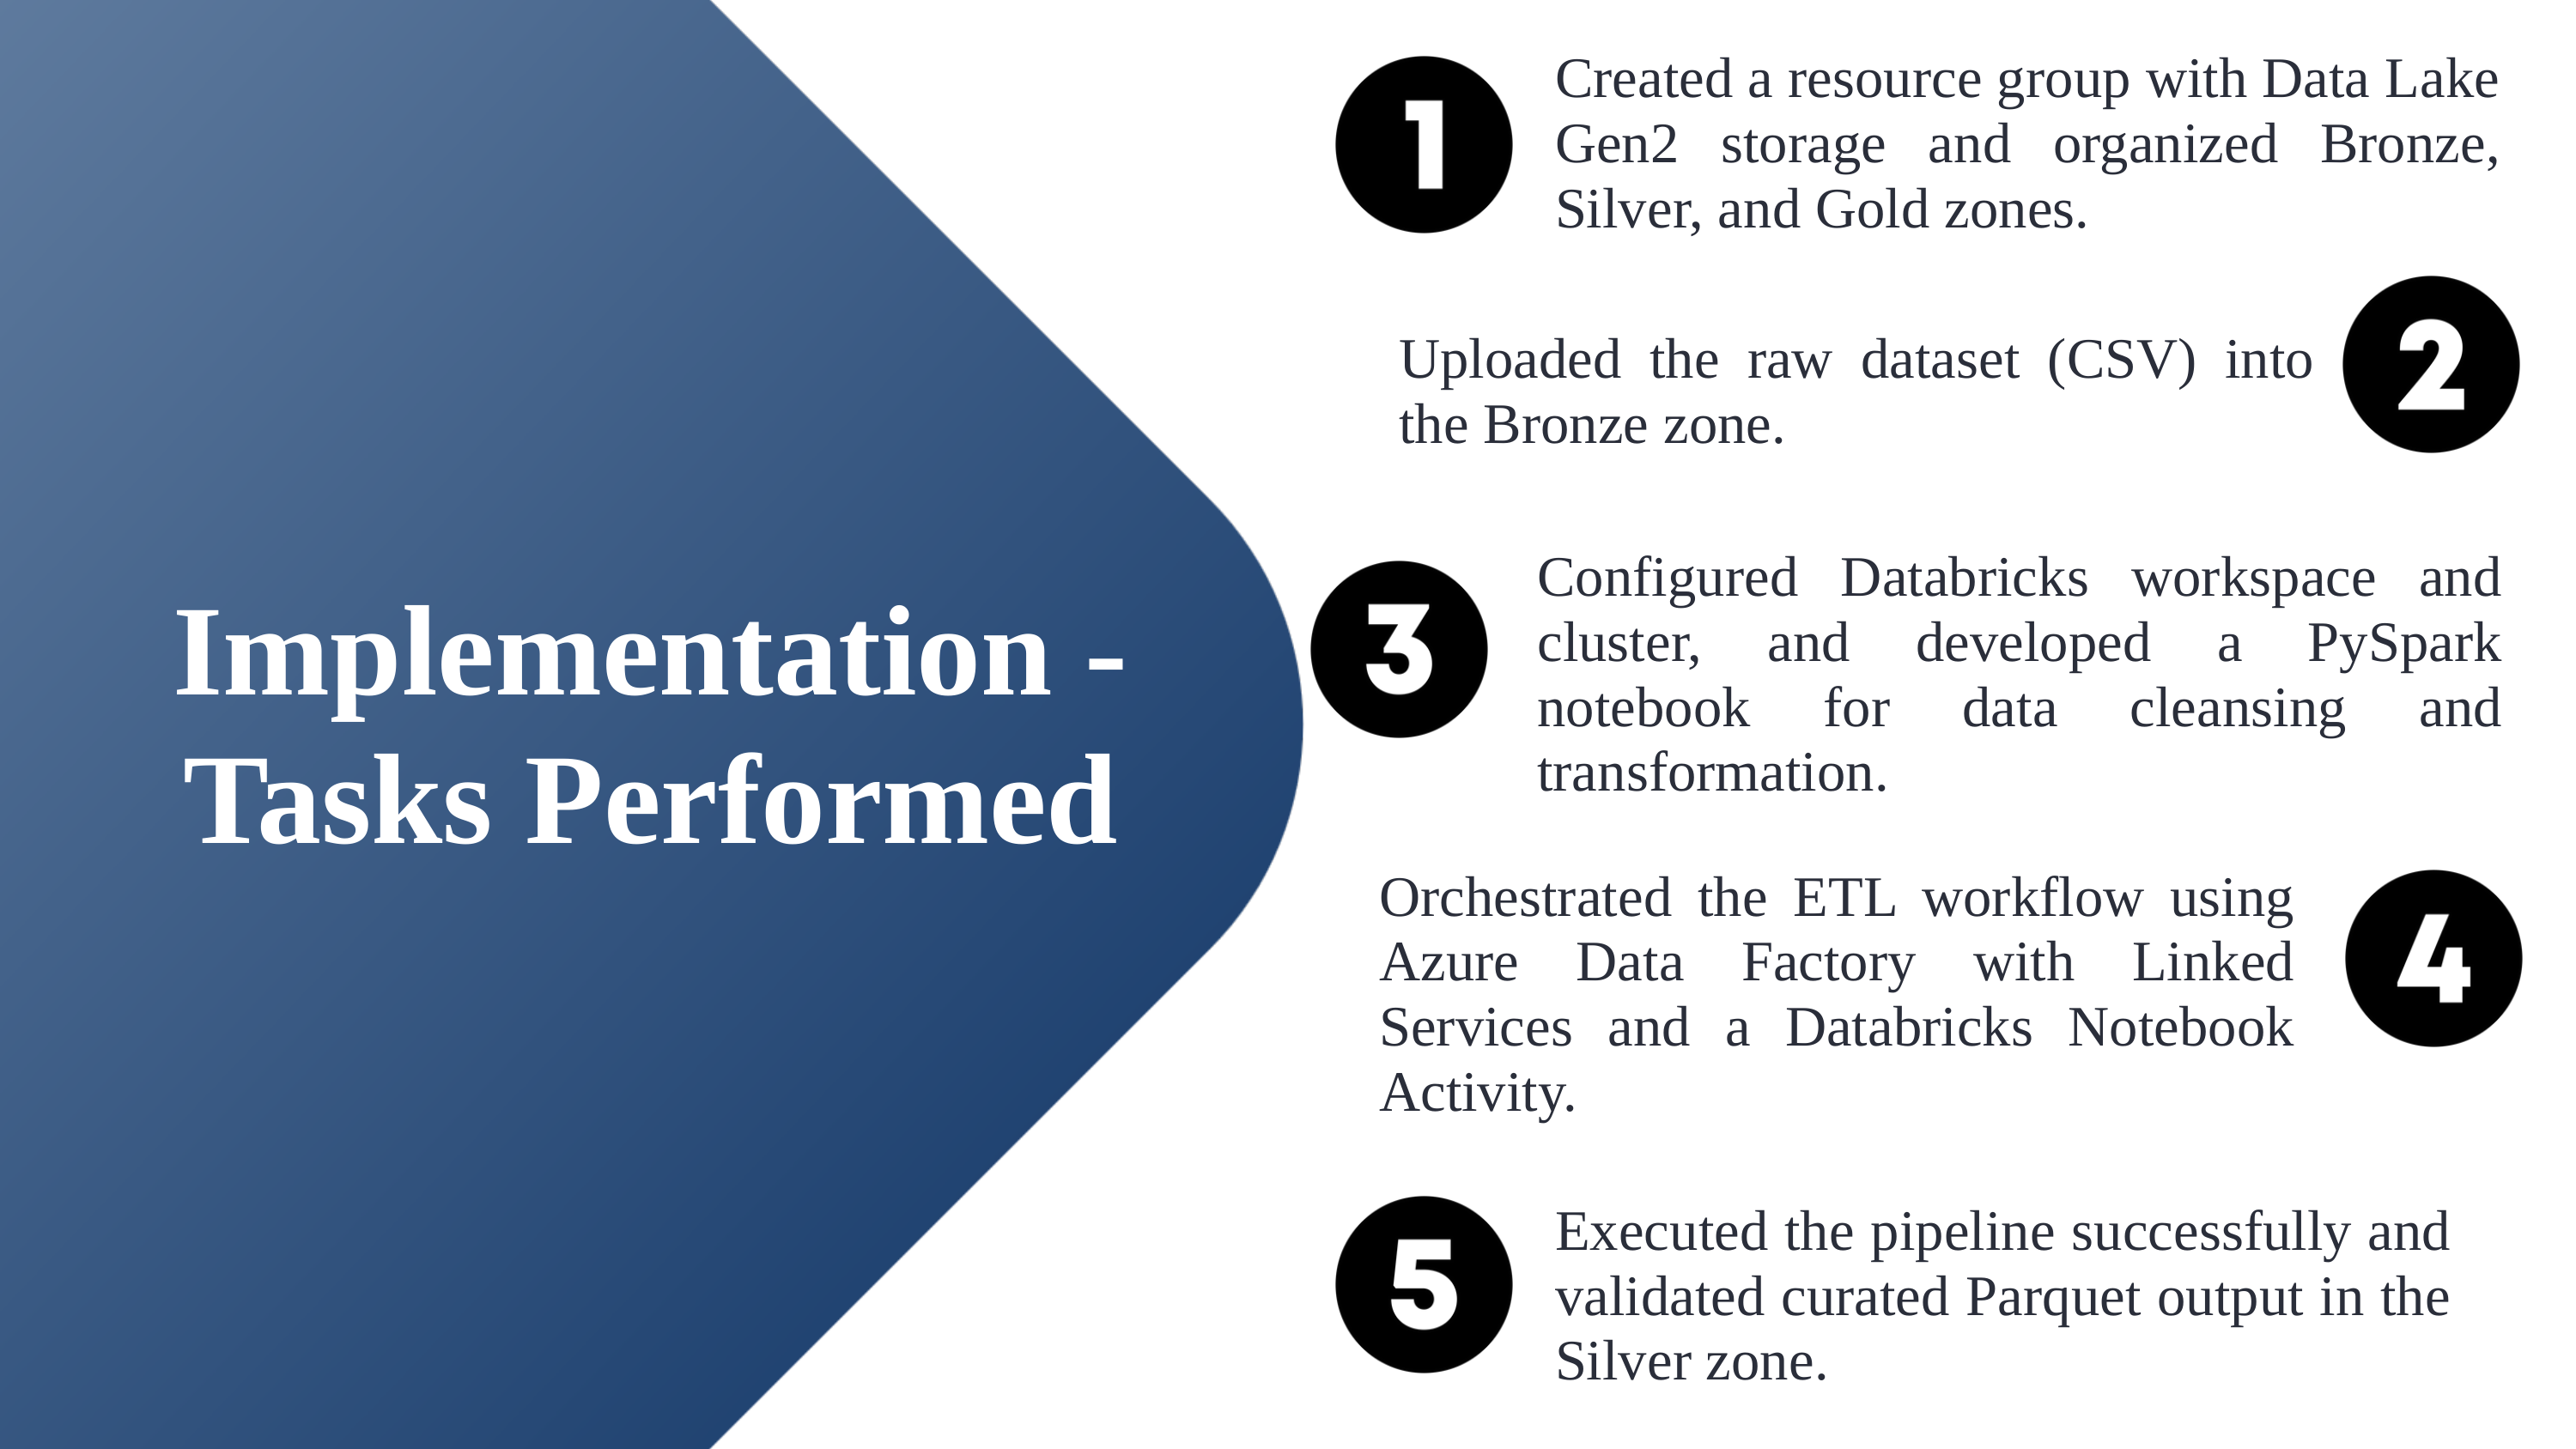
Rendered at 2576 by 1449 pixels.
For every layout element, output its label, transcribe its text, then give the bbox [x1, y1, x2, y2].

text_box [2340, 274, 2522, 456]
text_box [1537, 460, 2504, 803]
text_box [0, 0, 1334, 1449]
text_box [1334, 1194, 1515, 1375]
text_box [1309, 559, 1490, 741]
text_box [1554, 1114, 2453, 1392]
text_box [2343, 868, 2524, 1049]
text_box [1378, 780, 2297, 1123]
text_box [1334, 54, 1515, 235]
text_box Implementation - Tasks Performed [79, 571, 1223, 870]
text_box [1399, 243, 2317, 455]
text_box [1554, 0, 2502, 239]
